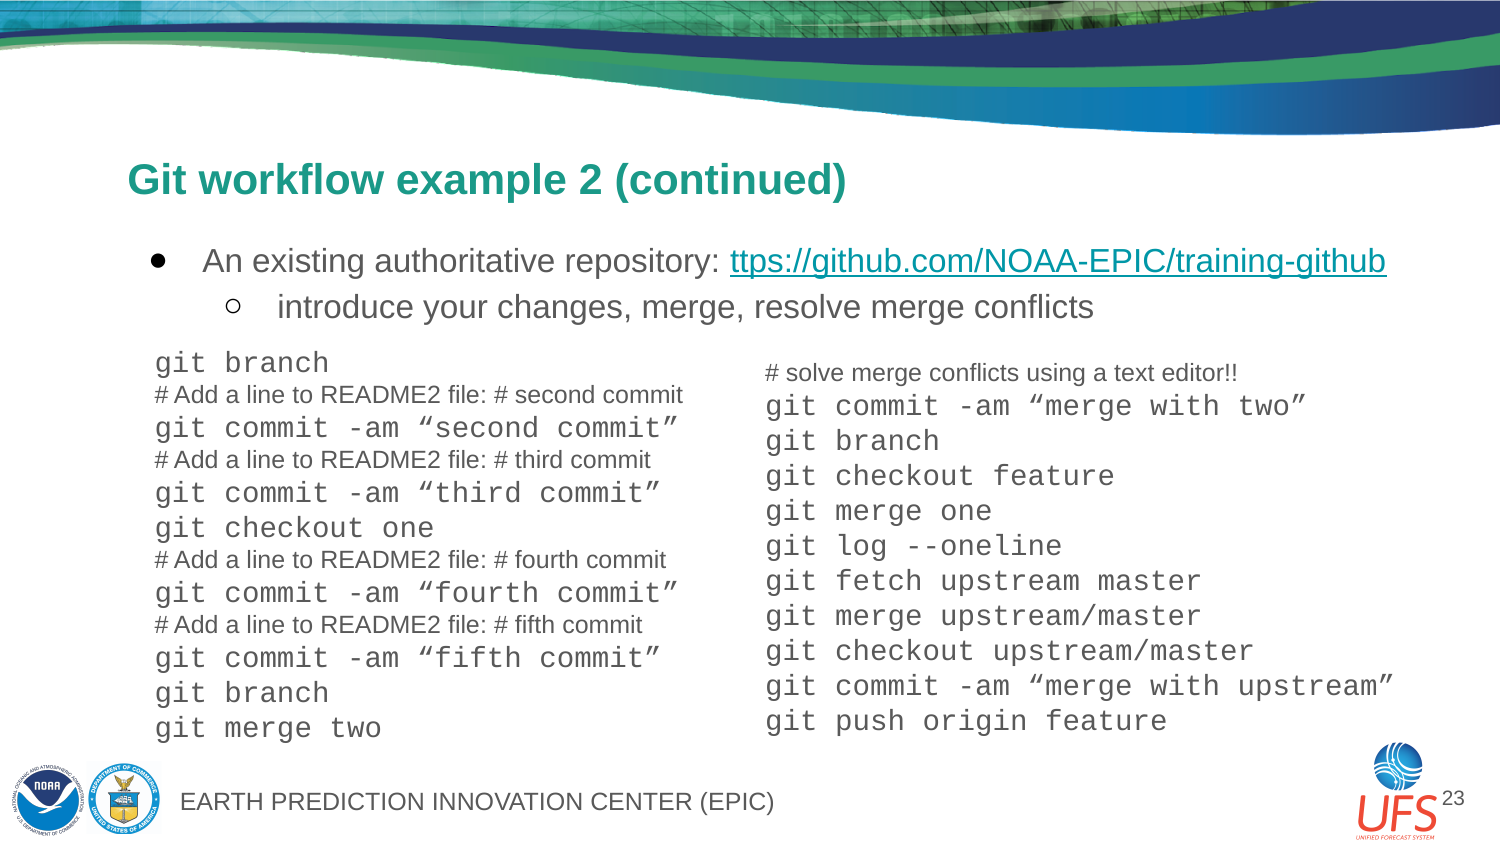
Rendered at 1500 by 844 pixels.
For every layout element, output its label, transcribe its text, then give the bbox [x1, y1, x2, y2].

picture [12, 764, 84, 836]
title Git workflow example 2 (continued) [112, 146, 1413, 219]
text_box # solve merge conflicts using a text editor!! git commit -am “merge with two” git branch git checkout feature git merge one git log --oneline git fetch upstream master git merge upstream/master git checkout upstream/master git commit -am “merge with upstream” git push origin feature [749, 341, 1420, 765]
picture [1351, 738, 1442, 844]
slide_number ‹#› [1447, 764, 1480, 830]
picture [86, 758, 162, 834]
text_box EARTH PREDICTION INNOVATION CENTER (EPIC) [166, 770, 1108, 831]
picture [0, 0, 1500, 137]
text_box git branch # Add a line to README2 file: # second commit git commit -am “second commit” # Add a line to README2 file: # third commit git commit -am “third commit” git checkout one # Add a line to README2 file: # fourth commit git commit -am “fourth commit” # Add a line to README2 file: # fifth commit git commit -am “fifth commit” git branch git merge two [139, 328, 736, 752]
text_box An existing authoritative repository: ttps://github.com/NOAA-EPIC/training-github introduce your changes, merge, resolve merge conflicts [112, 219, 1413, 341]
